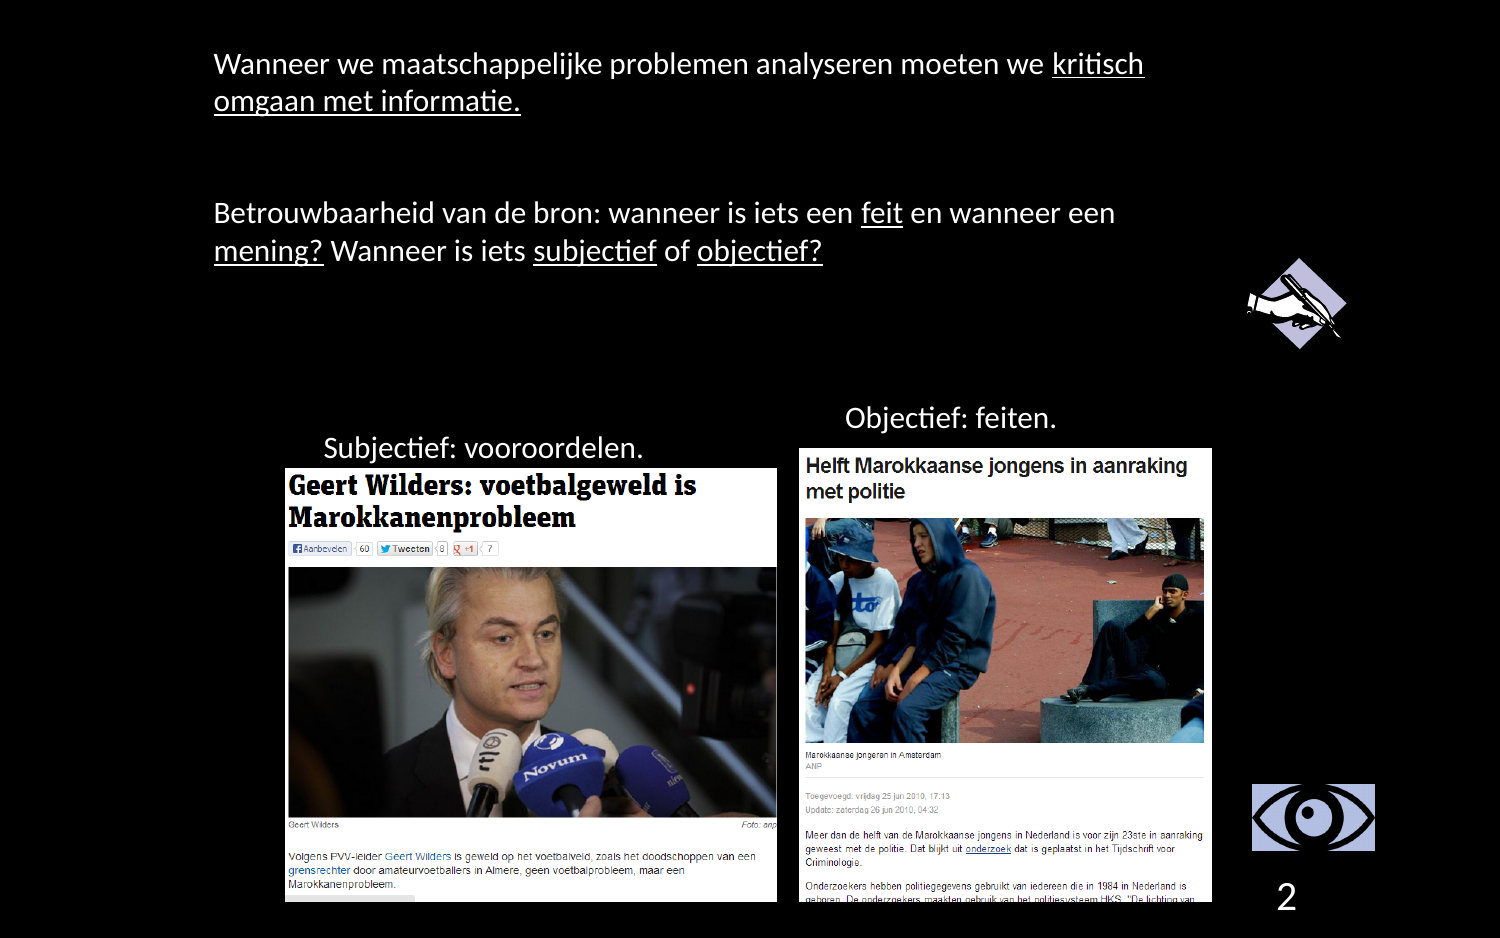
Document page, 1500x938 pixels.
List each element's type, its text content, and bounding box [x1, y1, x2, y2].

picture [1251, 783, 1376, 852]
text_box Subjectief: vooroordelen. [308, 419, 660, 467]
text_box Wanneer we maatschappelijke problemen analyseren moeten we kritisch omgaan met informatie. Betrouwbaarheid van de bron: wanneer is iets een feit en wanneer een mening? Wanneer is iets subjectief of objectief? [198, 35, 1213, 388]
slide_number 2 [1020, 868, 1313, 919]
picture [285, 468, 777, 903]
text_box Objectief: feiten. [830, 389, 1073, 443]
picture [798, 448, 1212, 903]
picture [1241, 251, 1354, 356]
